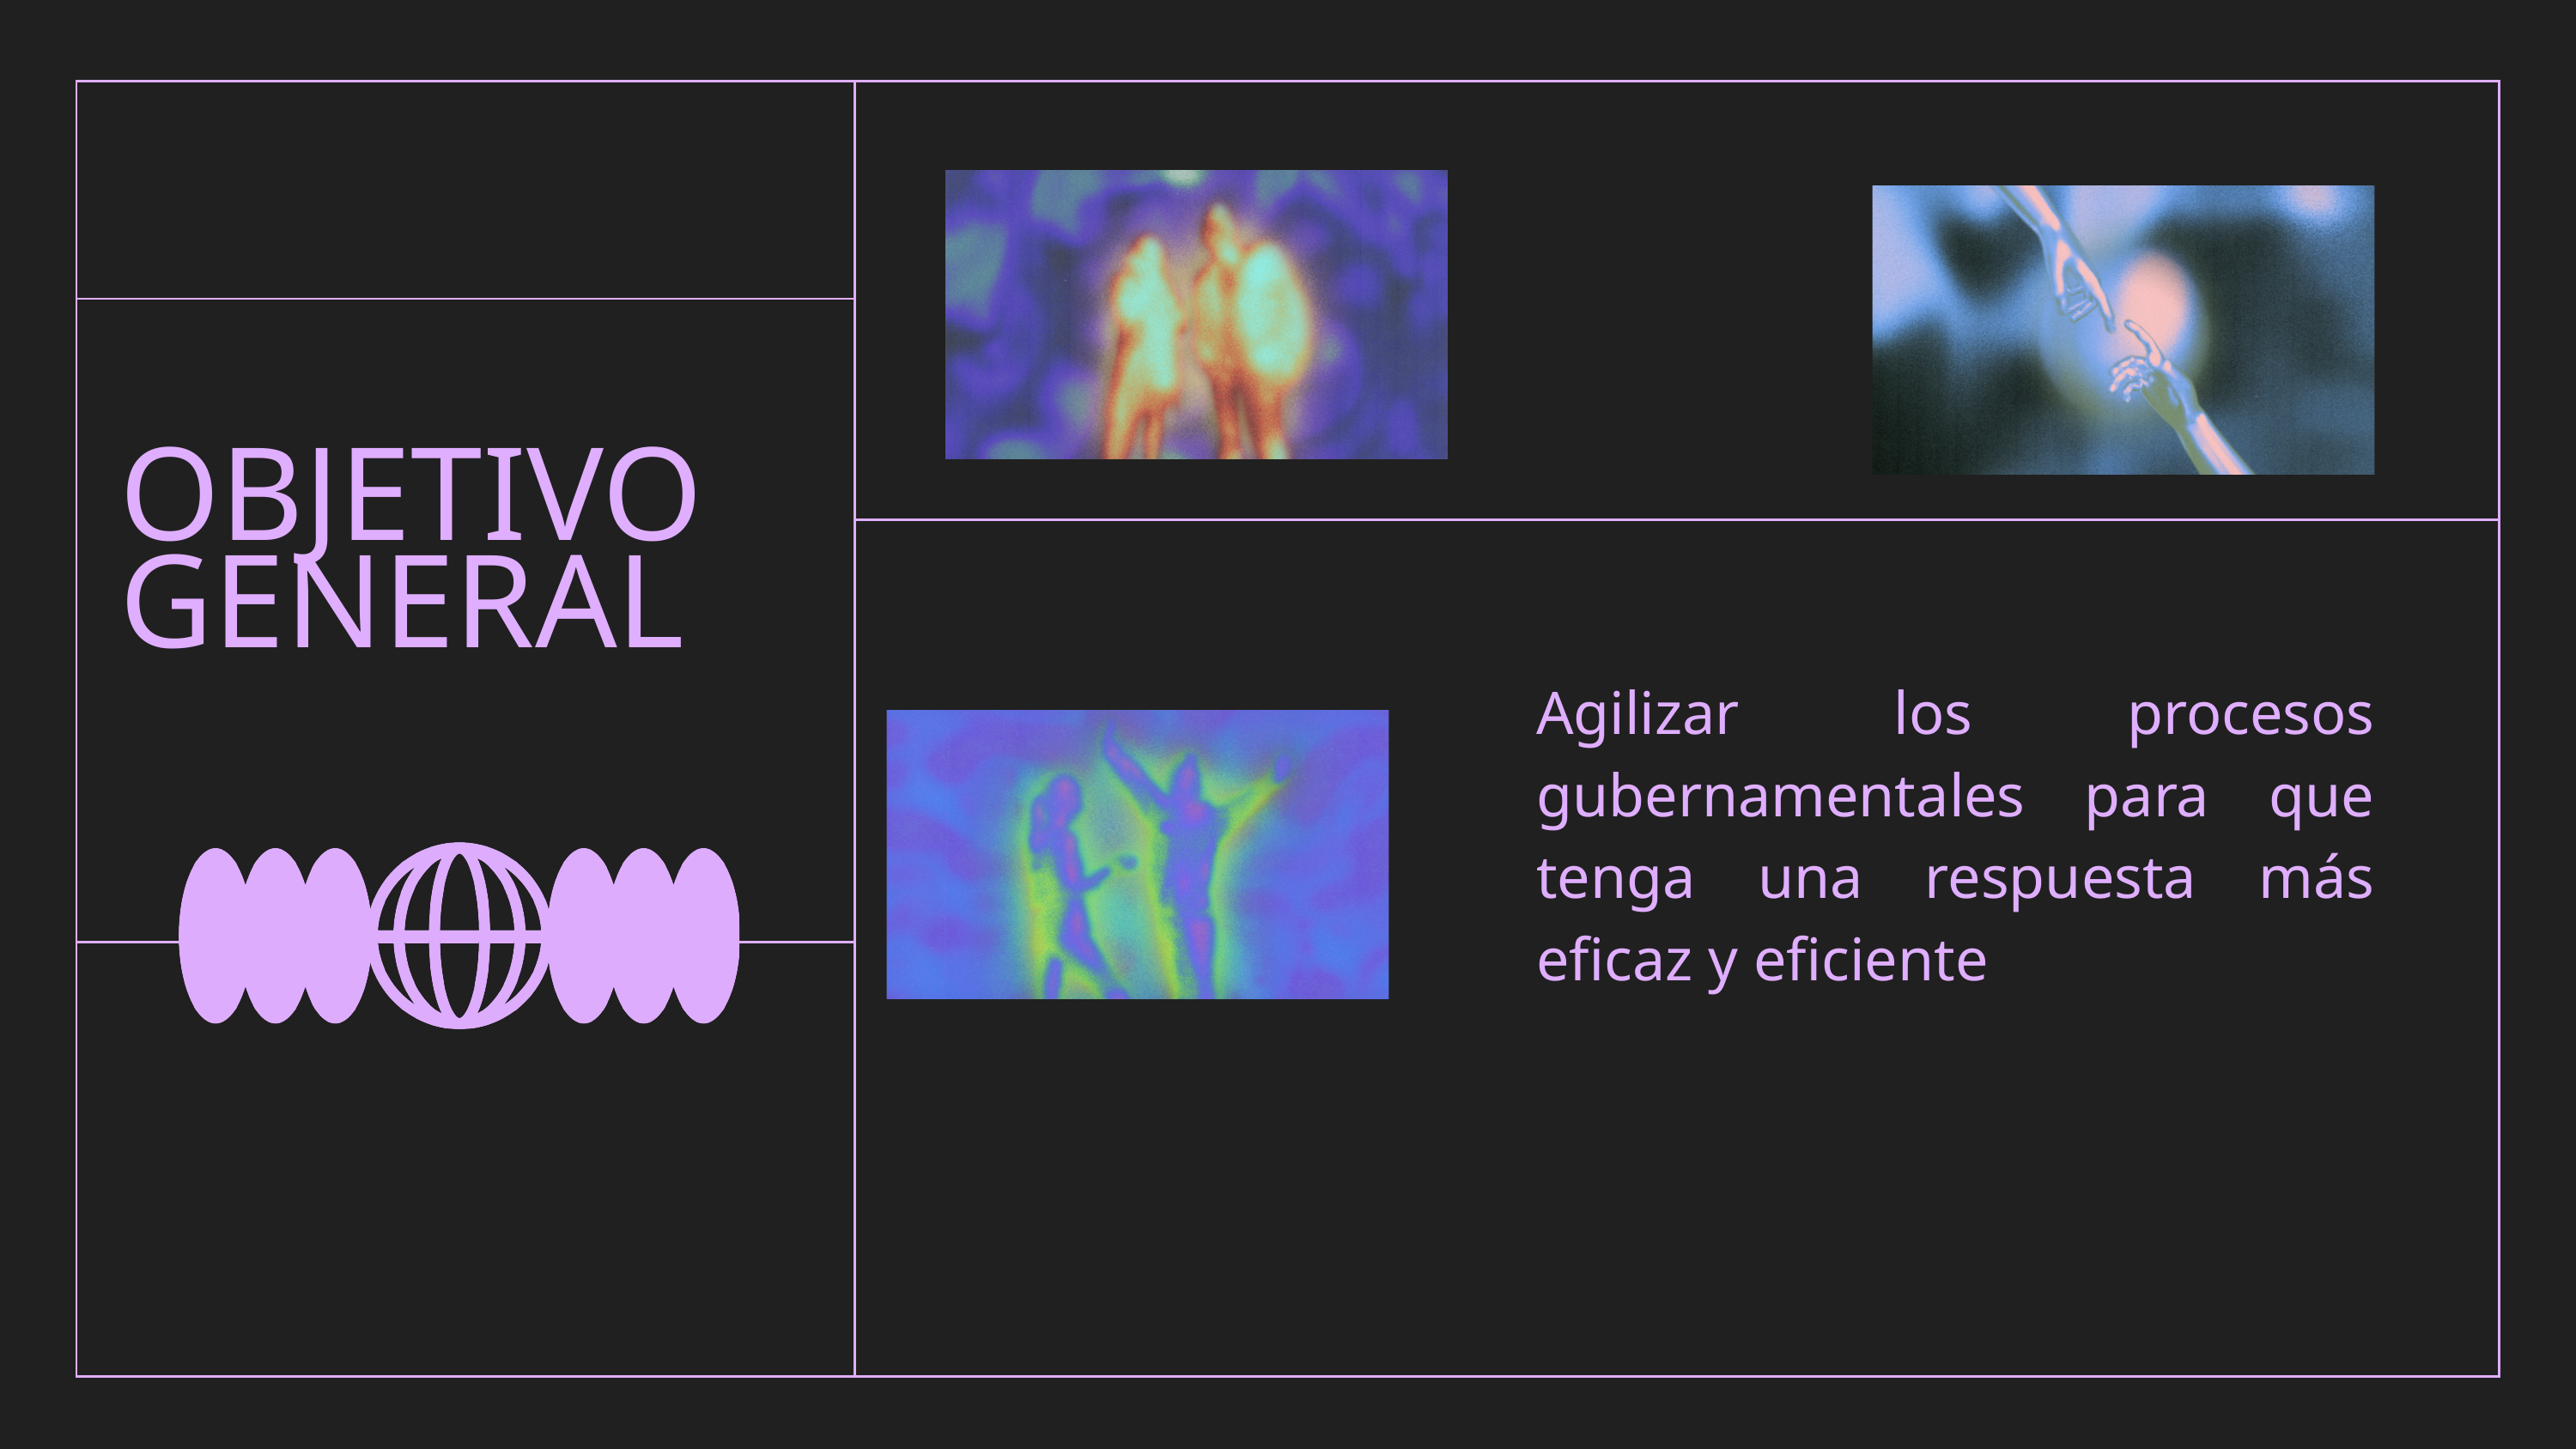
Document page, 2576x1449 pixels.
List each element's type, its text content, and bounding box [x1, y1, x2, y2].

text_box OBJETIVO GENERAL [119, 458, 799, 674]
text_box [886, 709, 1389, 999]
table_cell [856, 521, 2498, 1375]
table_cell [77, 300, 854, 941]
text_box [945, 170, 1449, 459]
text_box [1872, 185, 2375, 475]
text_box [179, 842, 740, 1029]
table_header [77, 82, 854, 298]
table_cell [77, 943, 854, 1375]
text_box Agilizar los procesos gubernamentales para que tenga una respuesta más eficaz y eficiente [1536, 664, 2375, 993]
table_header [856, 82, 2498, 518]
